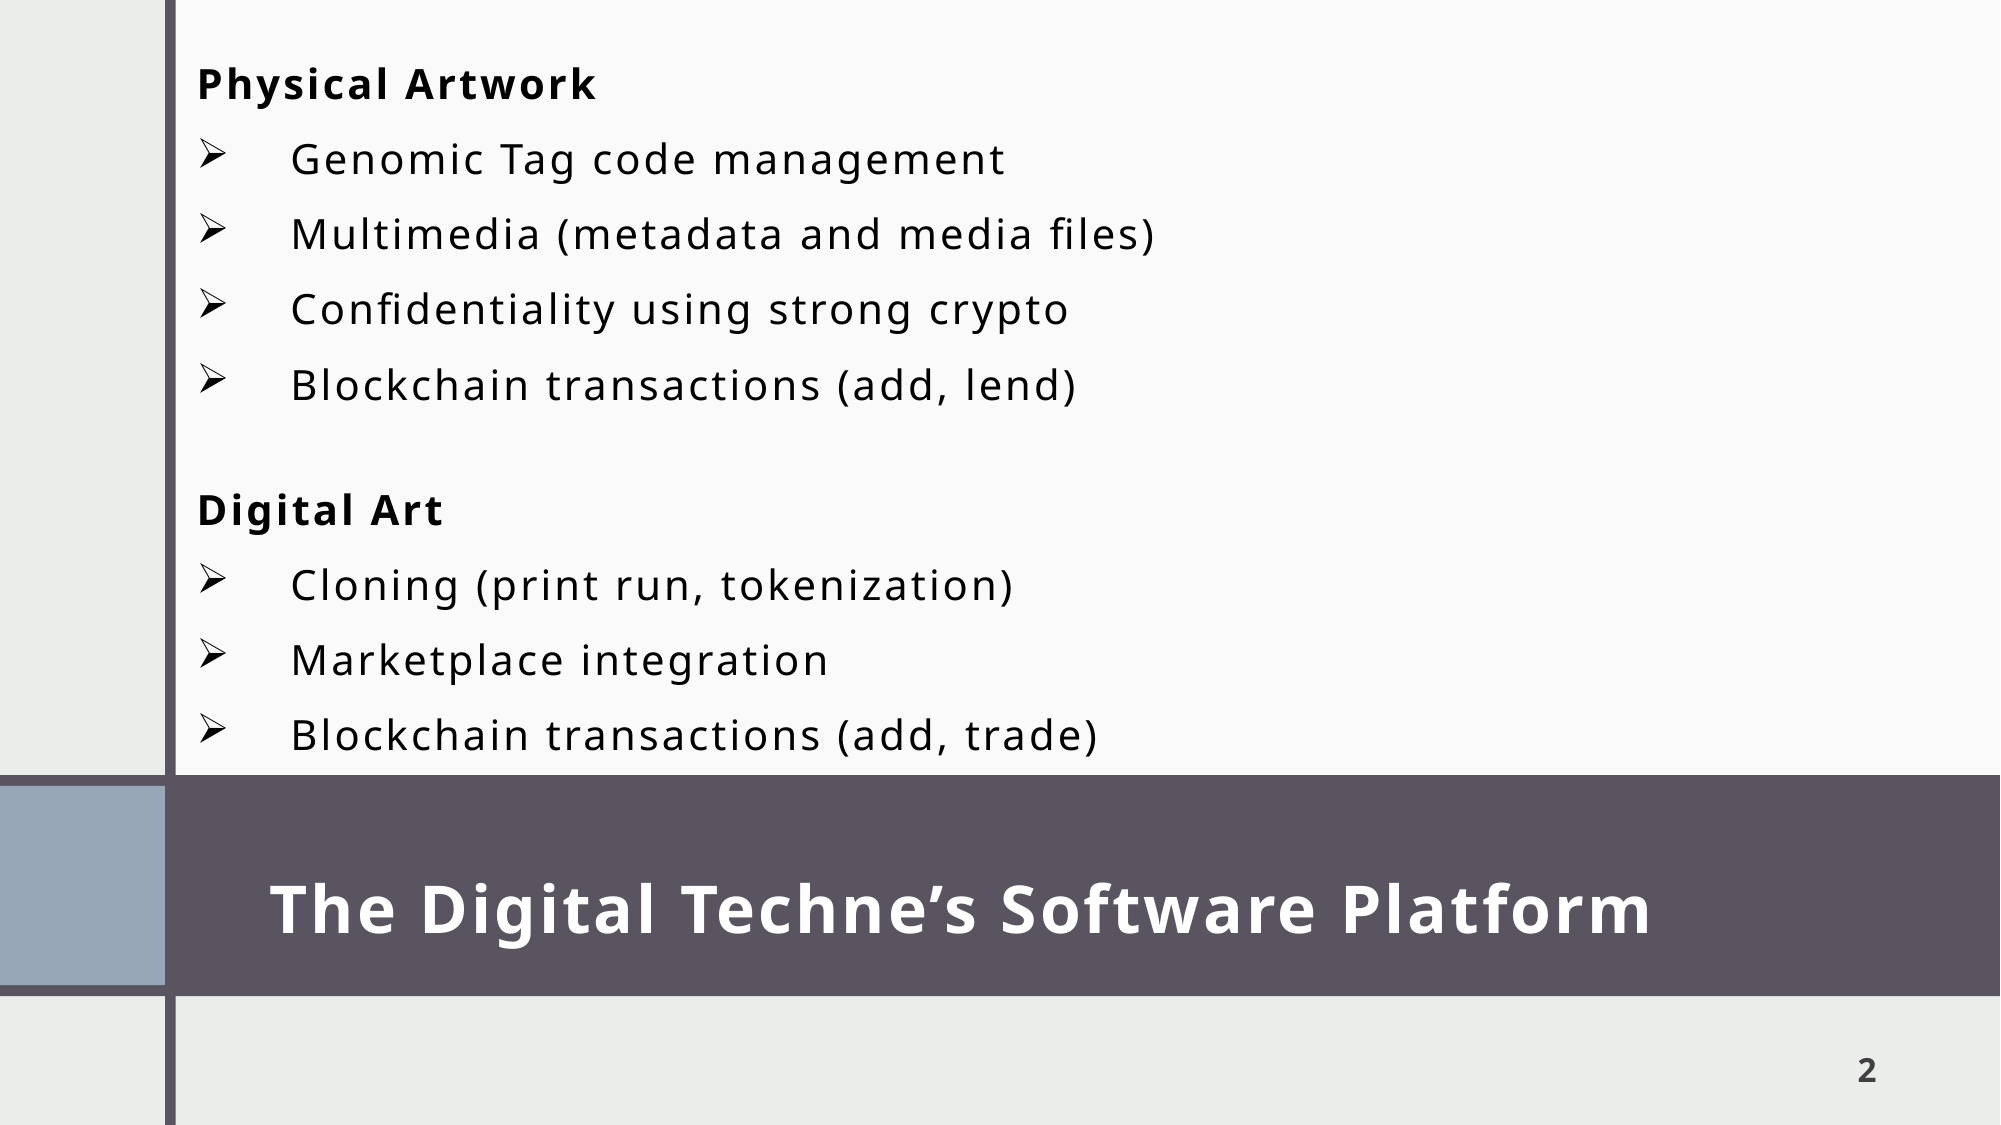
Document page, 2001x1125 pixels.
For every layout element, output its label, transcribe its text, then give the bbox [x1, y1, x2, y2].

title The Digital Techne’s Software Platform [251, 799, 1895, 969]
slide_number 2 [1733, 1035, 1895, 1110]
text_box Physical Artwork Genomic Tag code management Multimedia (metadata and media files) Confidentiality using strong crypto Blockchain transactions (add, lend) Digital Art Cloning (print run, tokenization) Marketplace integration Blockchain transactions (add, trade) [178, 14, 1822, 780]
